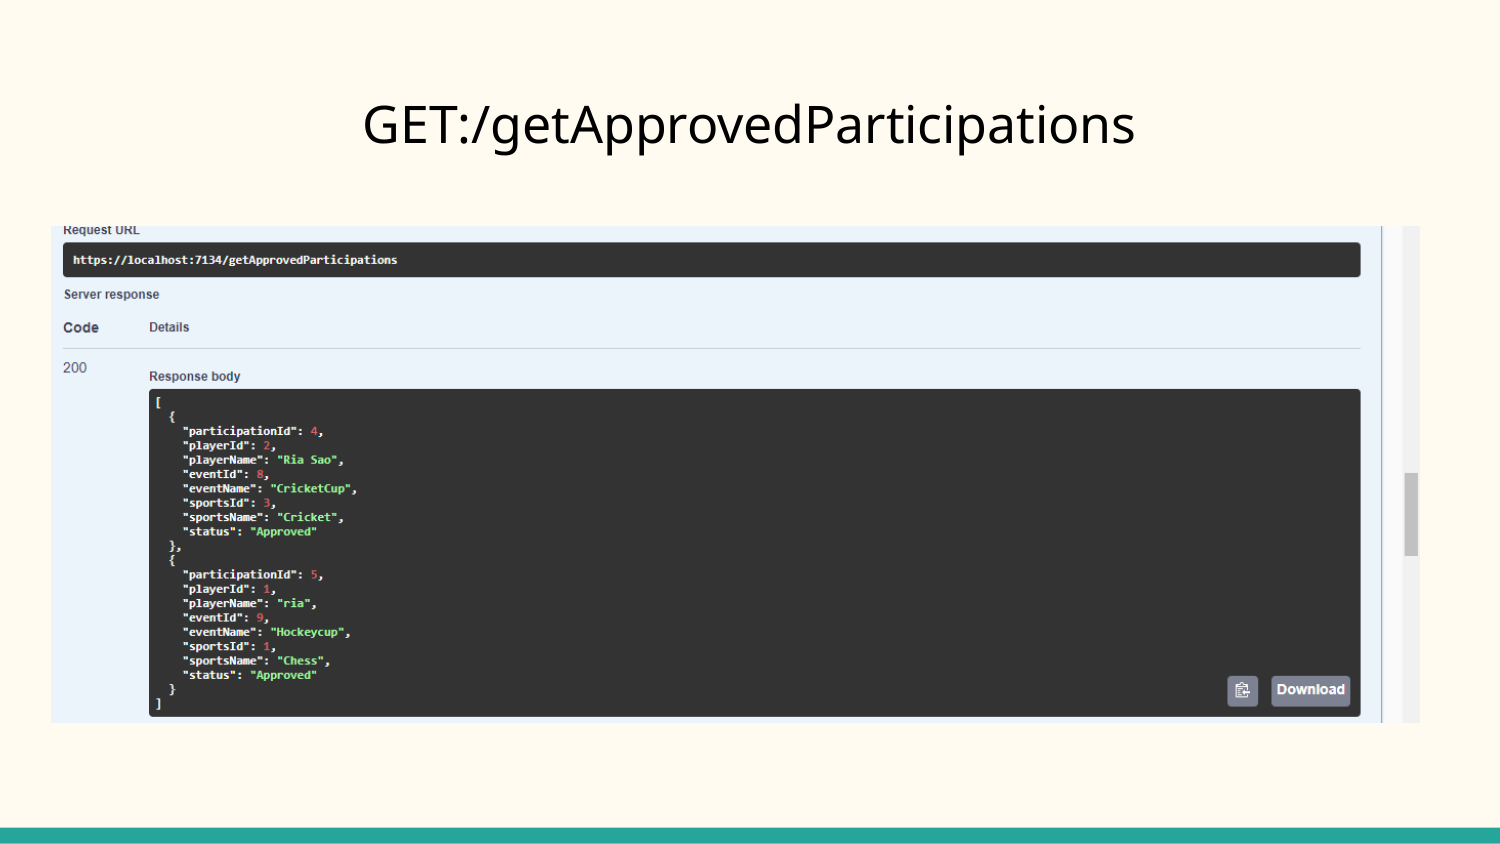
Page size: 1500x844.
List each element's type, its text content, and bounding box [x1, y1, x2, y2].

title GET:/getApprovedParticipations [51, 72, 1449, 174]
picture [50, 225, 1450, 723]
